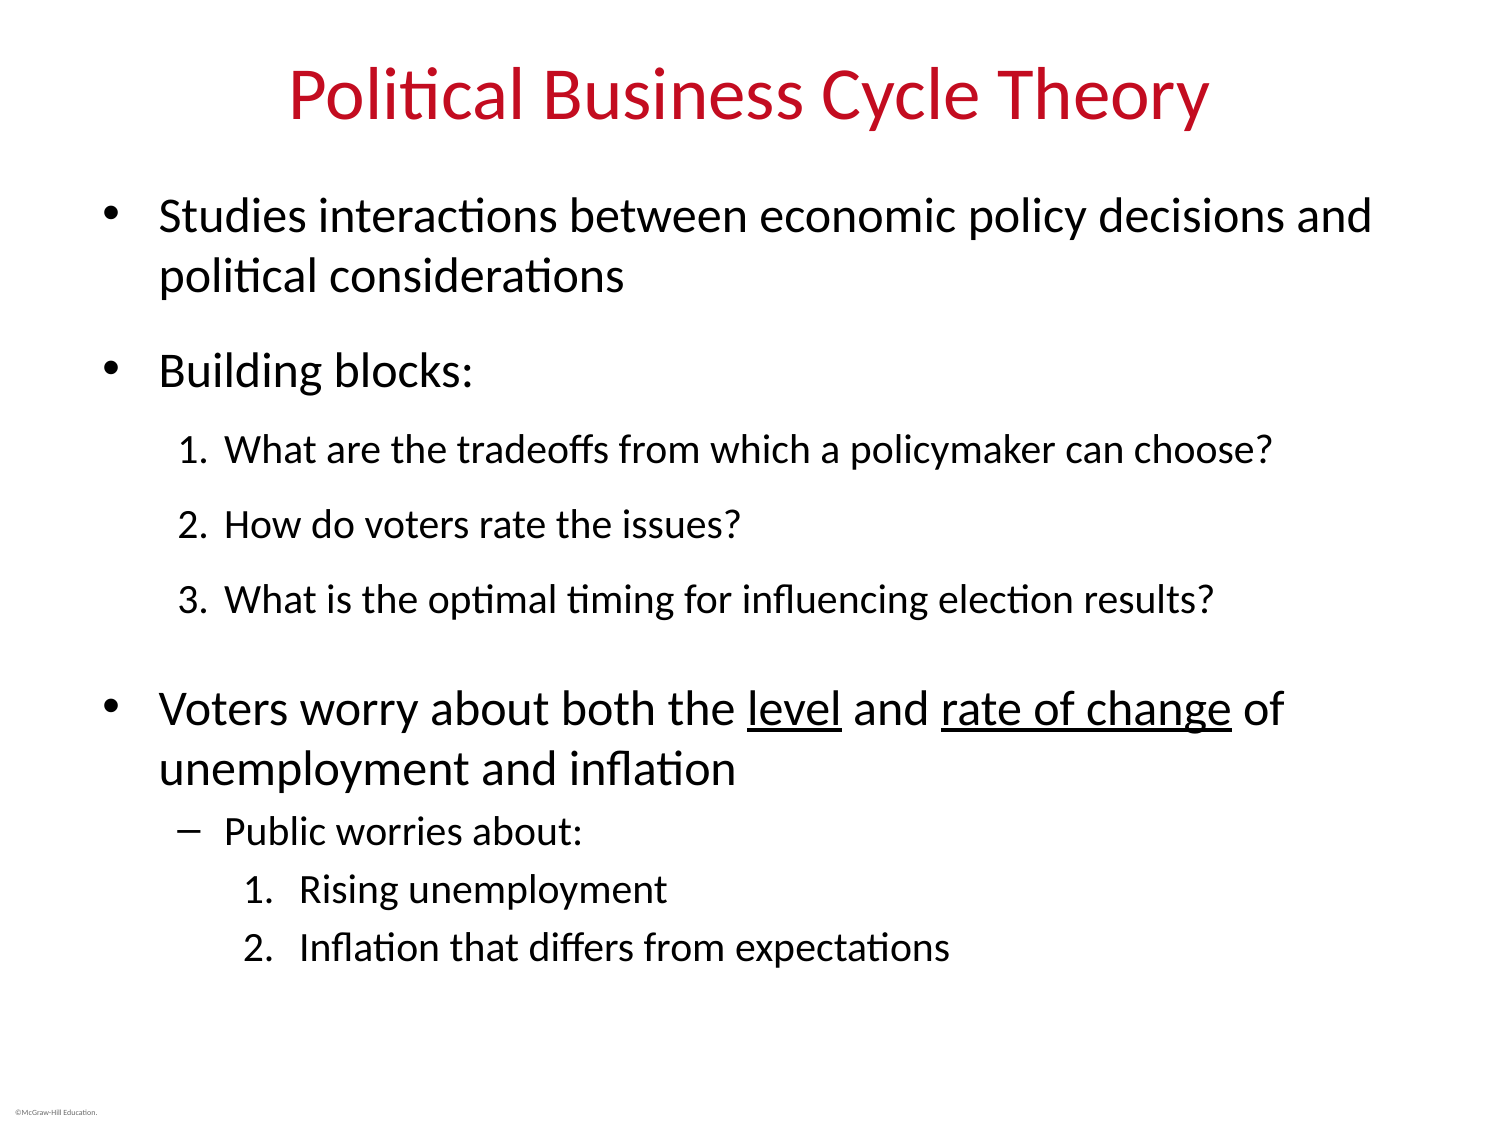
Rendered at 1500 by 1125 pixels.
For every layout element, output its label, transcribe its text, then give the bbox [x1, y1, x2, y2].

list Building blocks: What are the tradeoffs from which a policymaker can choose? How do voters rate the issues? What is the optimal timing for influencing election results? [87, 329, 1425, 650]
list Studies interactions between economic policy decisions and political considerations [87, 174, 1425, 313]
title Political Business Cycle Theory [0, 37, 1500, 143]
list Voters worry about both the level and rate of change of unemployment and inflation Public worries about: Rising unemployment Inflation that differs from expectations [87, 667, 1425, 1013]
